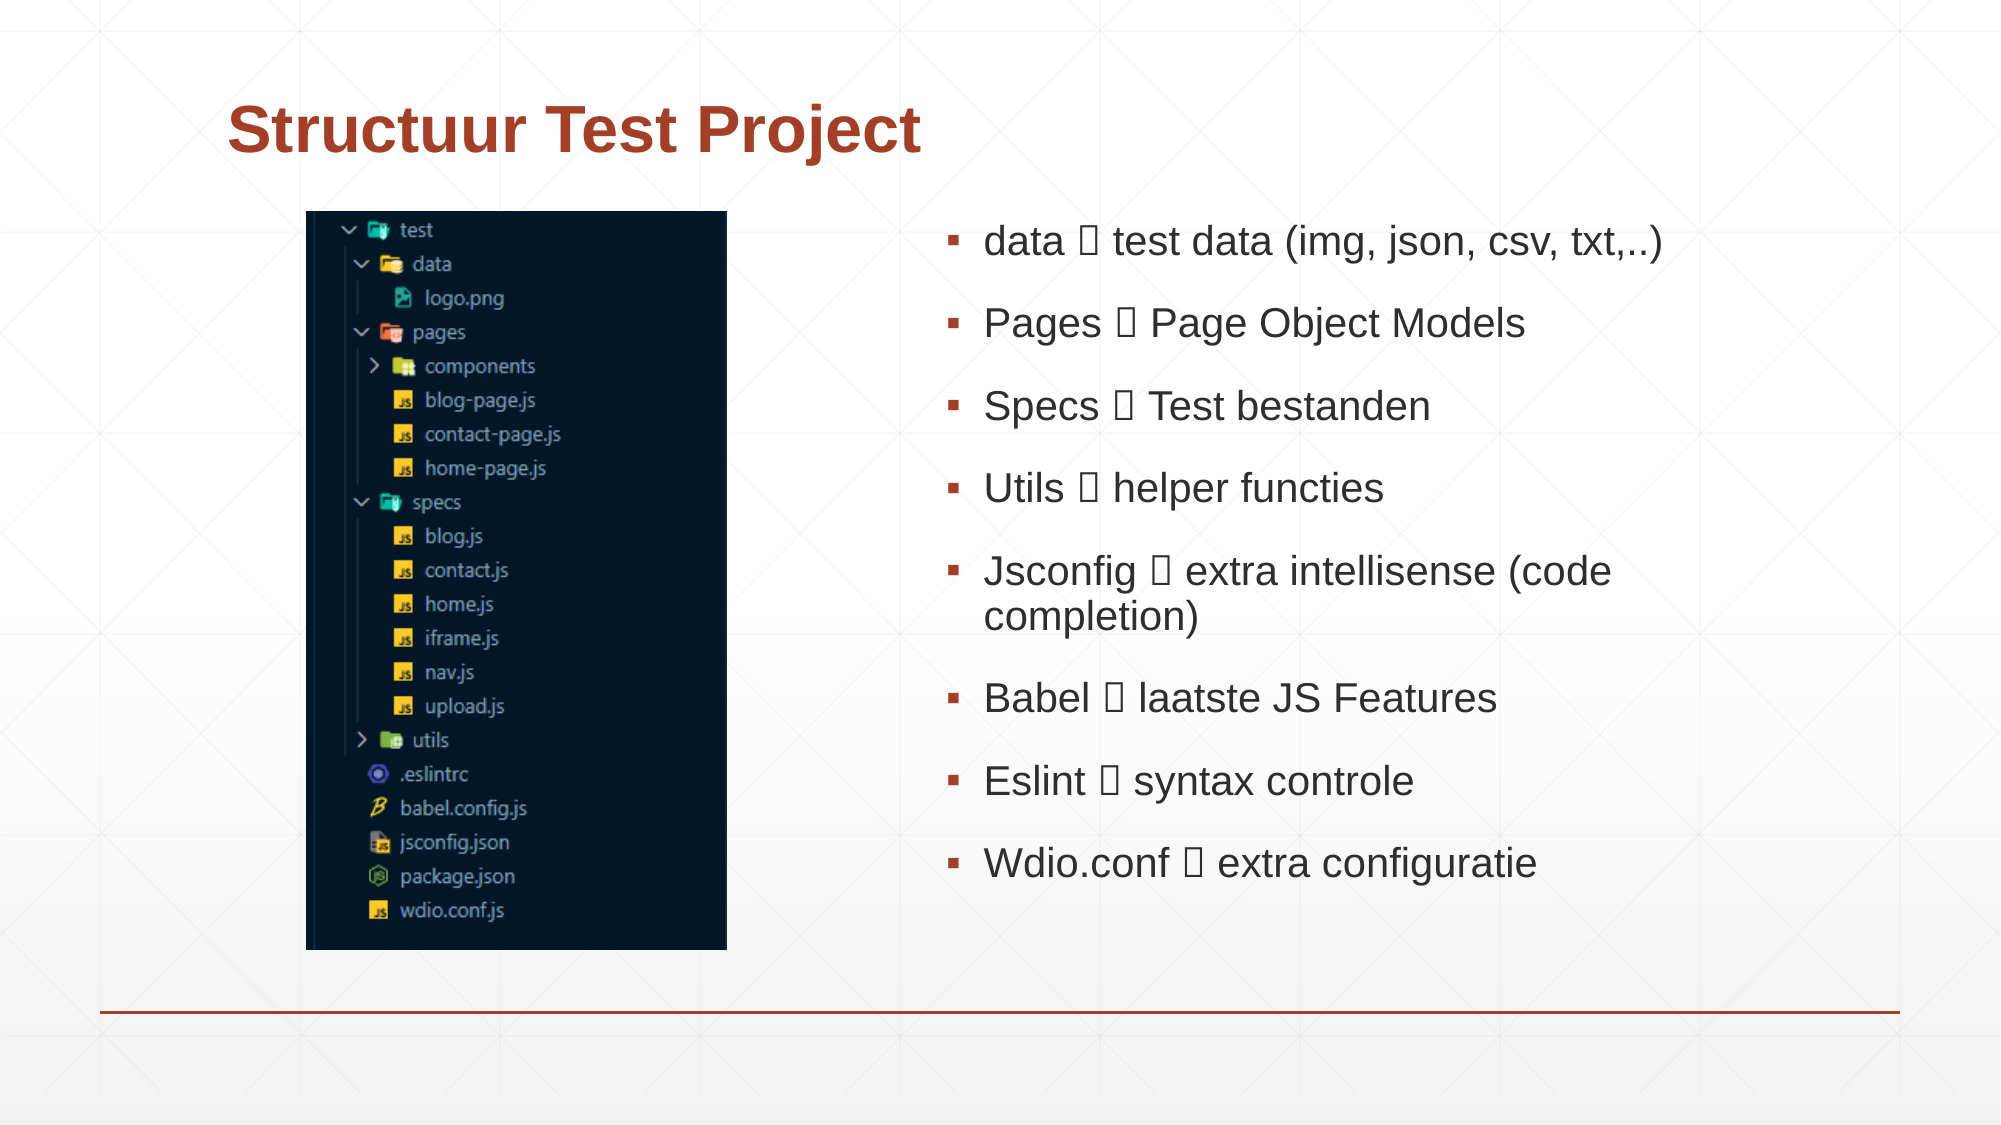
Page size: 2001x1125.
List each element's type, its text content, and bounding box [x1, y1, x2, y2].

list data  test data (img, json, csv, txt,..) Pages  Page Object Models Specs  Test bestanden Utils  helper functies Jsconfig  extra intellisense (code completion) Babel  laatste JS Features Eslint  syntax controle Wdio.conf  extra configuratie [931, 211, 1799, 935]
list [306, 211, 727, 950]
title Structuur Test Project [212, 83, 1788, 175]
